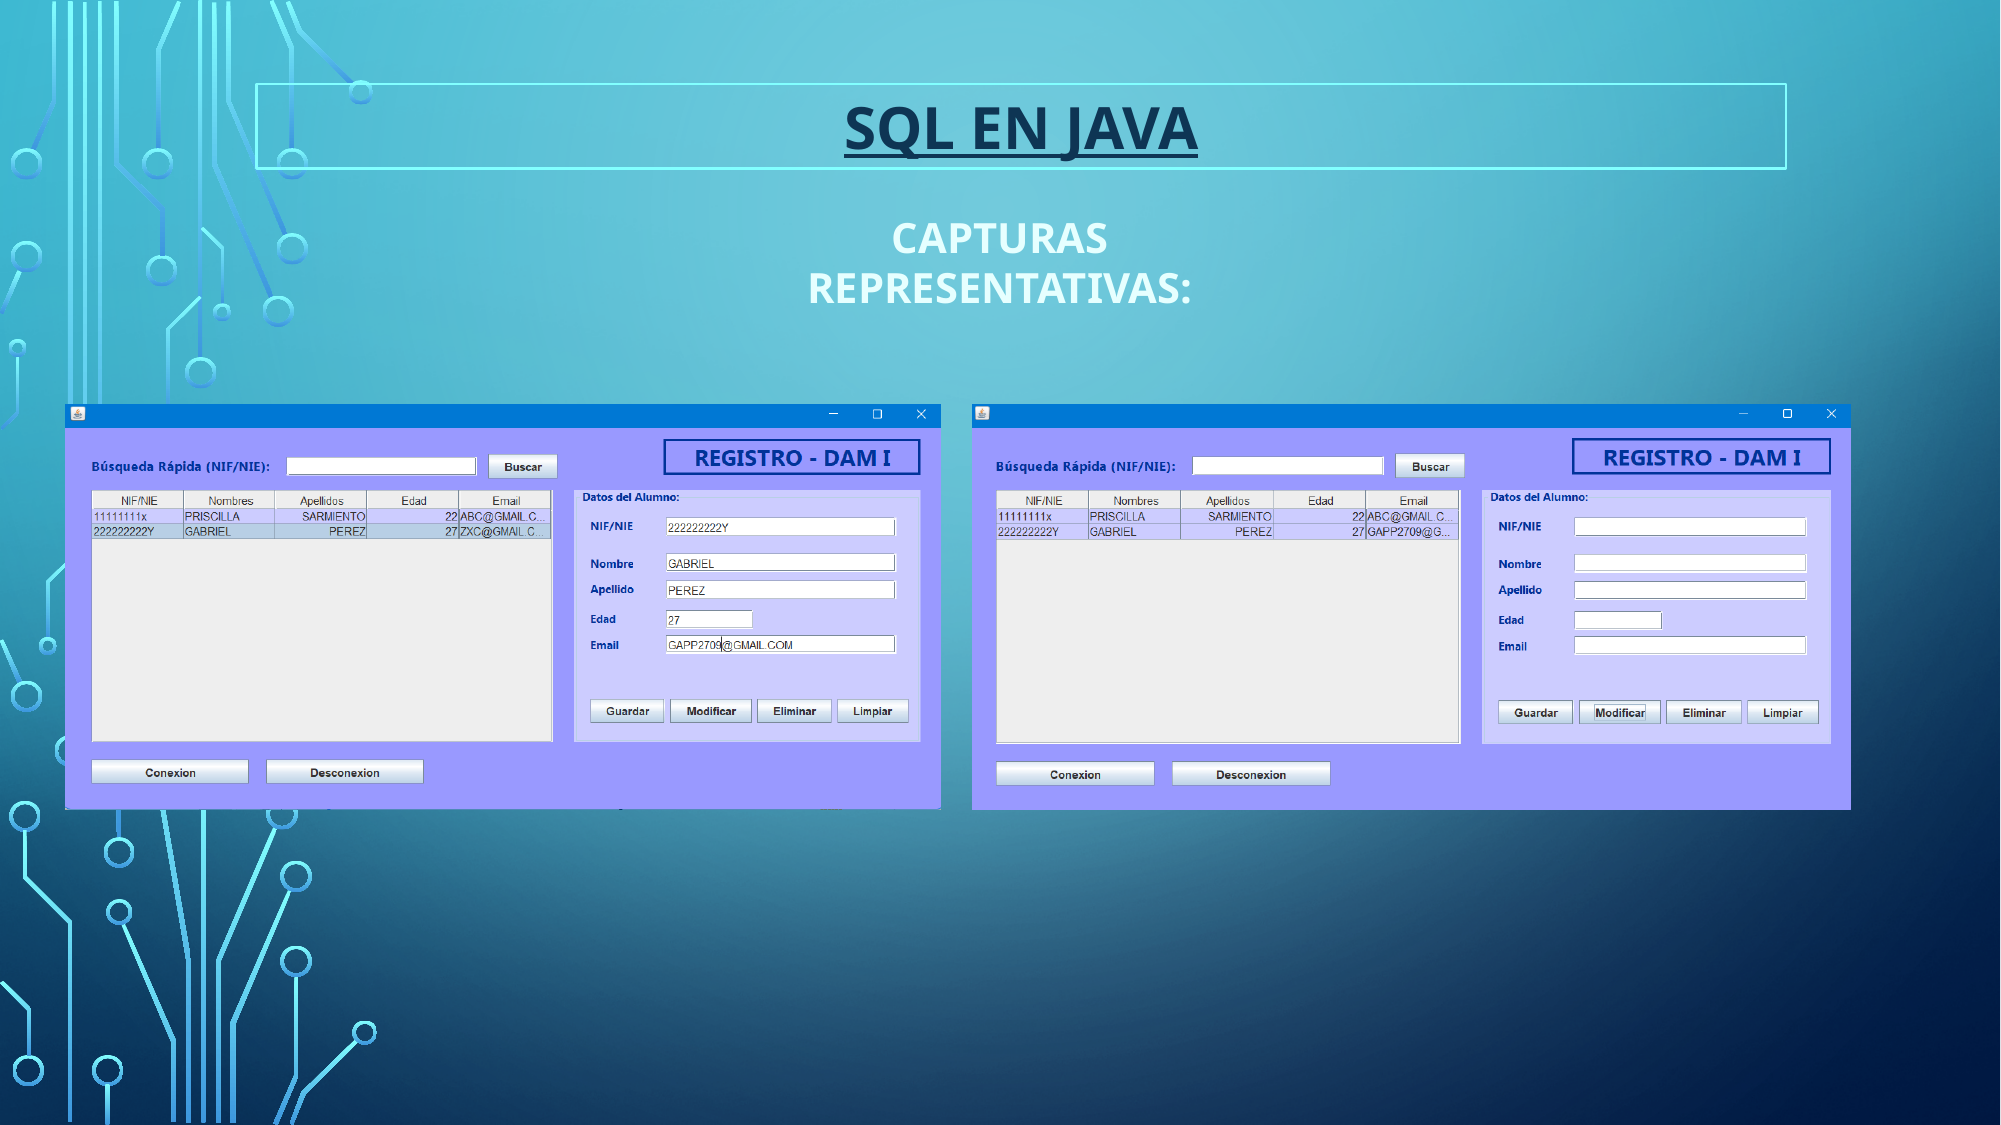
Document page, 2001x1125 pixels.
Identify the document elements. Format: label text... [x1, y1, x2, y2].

text_box CAPTURAS REPRESENTATIVAS: [737, 203, 1263, 370]
picture [972, 404, 1851, 810]
picture [64, 404, 941, 810]
text_box SQL EN JAVA [255, 83, 1787, 170]
